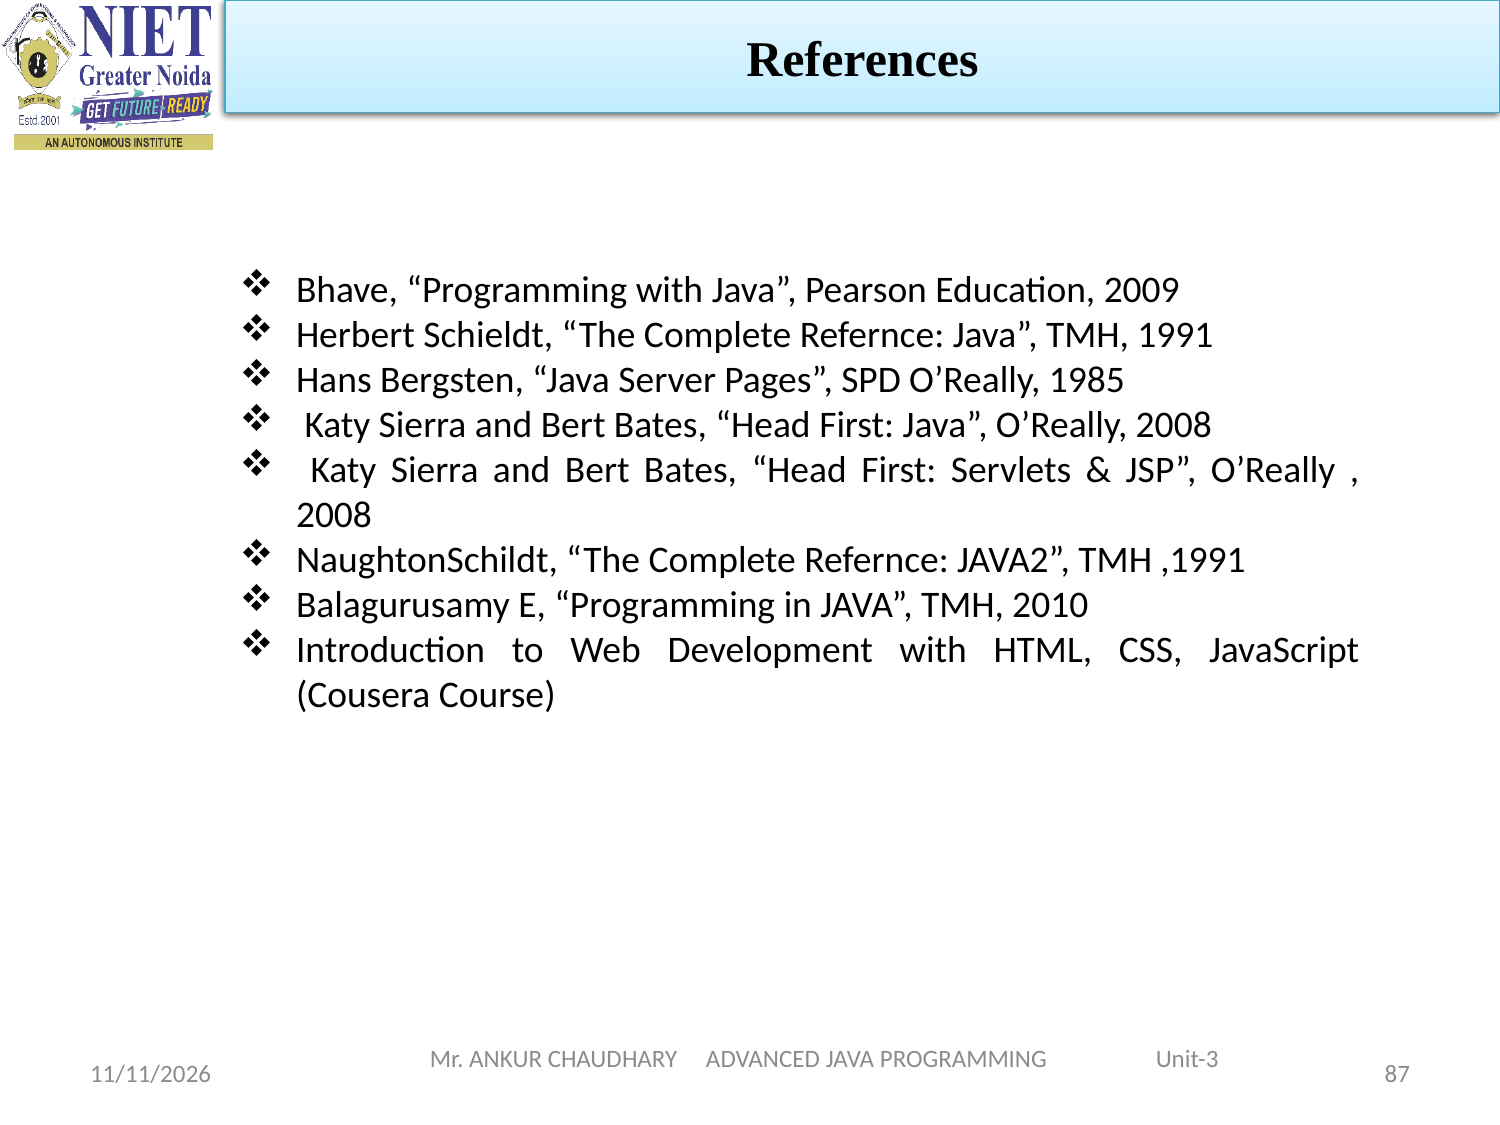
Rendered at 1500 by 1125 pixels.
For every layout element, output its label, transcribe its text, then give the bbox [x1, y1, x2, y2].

footer Mr. ANKUR CHAUDHARY ADVANCED JAVA PROGRAMMING Unit-3 [412, 1042, 1074, 1103]
text_box References [224, 0, 1500, 113]
text_box Bhave, “Programming with Java”, Pearson Education, 2009 Herbert Schieldt, “The Complete Refernce: Java”, TMH, 1991 Hans Bergsten, “Java Server Pages”, SPD O’Really, 1985 Katy Sierra and Bert Bates, “Head First: Java”, O’Really, 2008 Katy Sierra and Bert Bates, “Head First: Servlets & JSP”, O’Really , 2008 NaughtonSchildt, “The Complete Refernce: JAVA2”, TMH ,1991 Balagurusamy E, “Programming in JAVA”, TMH, 2010 Introduction to Web Development with HTML, CSS, JavaScript (Cousera Course) [225, 212, 1375, 723]
slide_number 87 [1074, 1042, 1425, 1103]
picture [2, 3, 213, 150]
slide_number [75, 1042, 412, 1103]
